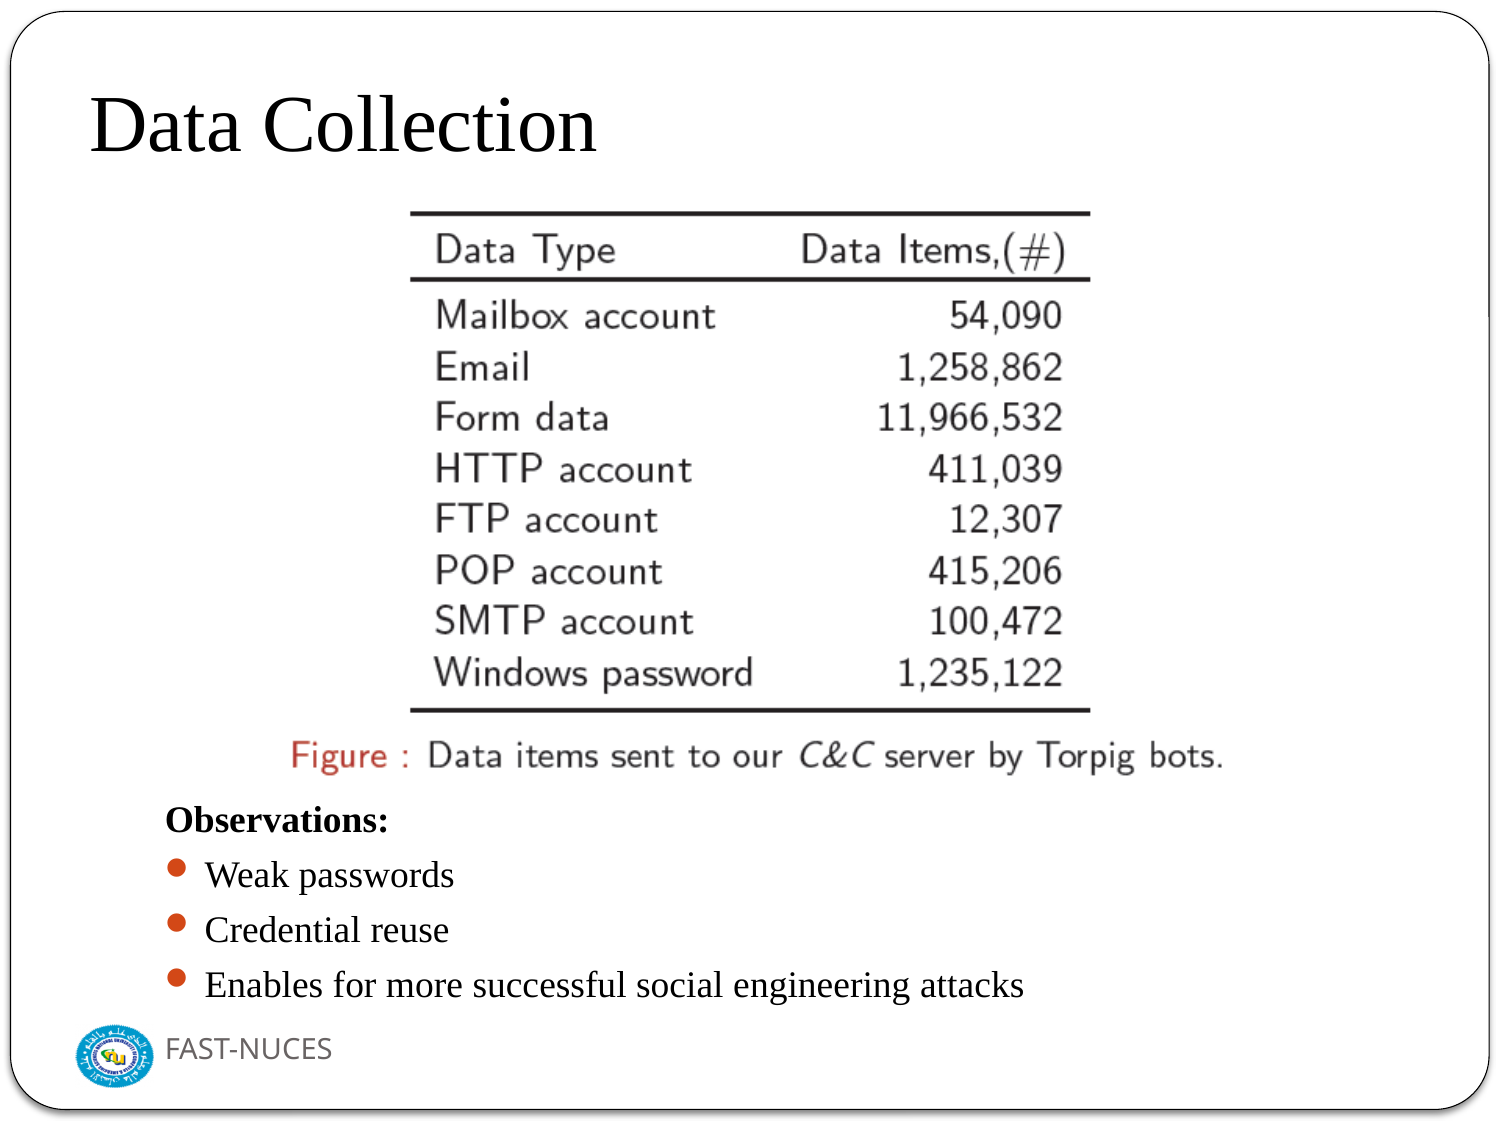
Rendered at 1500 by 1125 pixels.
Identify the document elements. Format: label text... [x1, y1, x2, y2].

picture [262, 174, 1251, 796]
title Data Collection [75, 62, 1350, 183]
list Observations: Weak passwords Credential reuse Enables for more successful social engineering attacks [150, 787, 1425, 1013]
picture [74, 1024, 154, 1088]
picture [123, 1060, 154, 1088]
picture [91, 1038, 138, 1075]
footer FAST-NUCES [150, 1013, 800, 1088]
